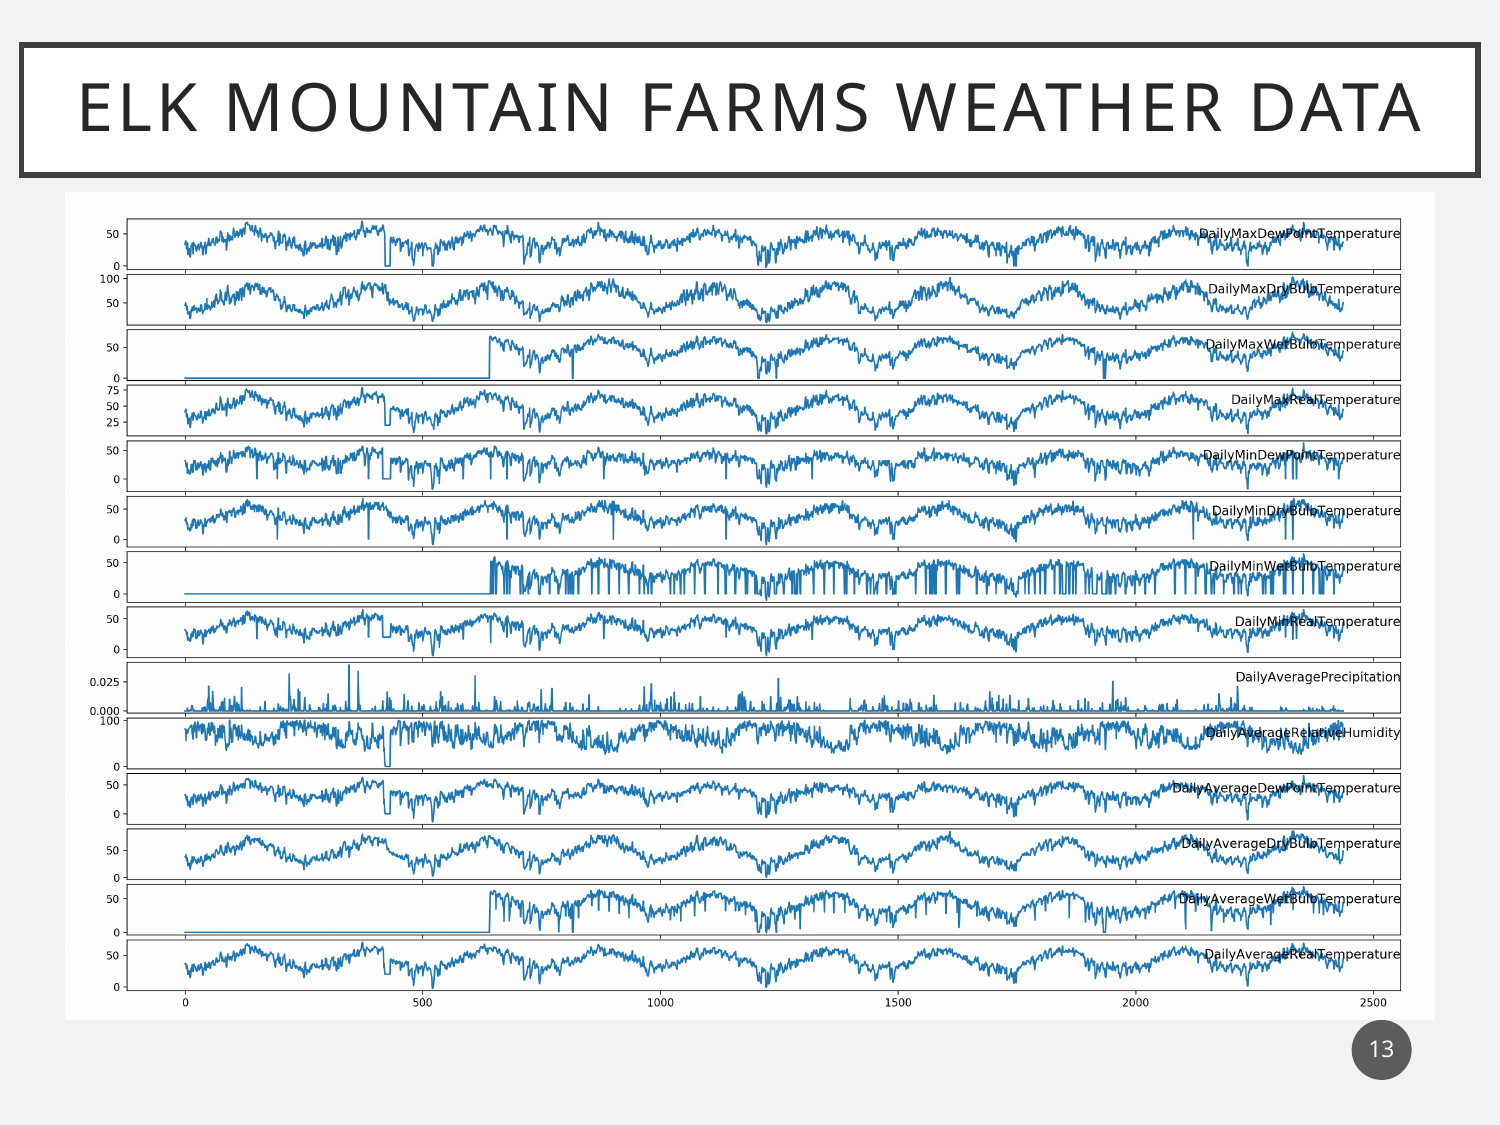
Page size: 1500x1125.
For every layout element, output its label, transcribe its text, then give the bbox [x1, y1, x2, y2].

title Elk Mountain Farms Weather Data [19, 42, 1481, 178]
picture [65, 192, 1435, 1020]
slide_number 13 [1351, 1020, 1412, 1080]
